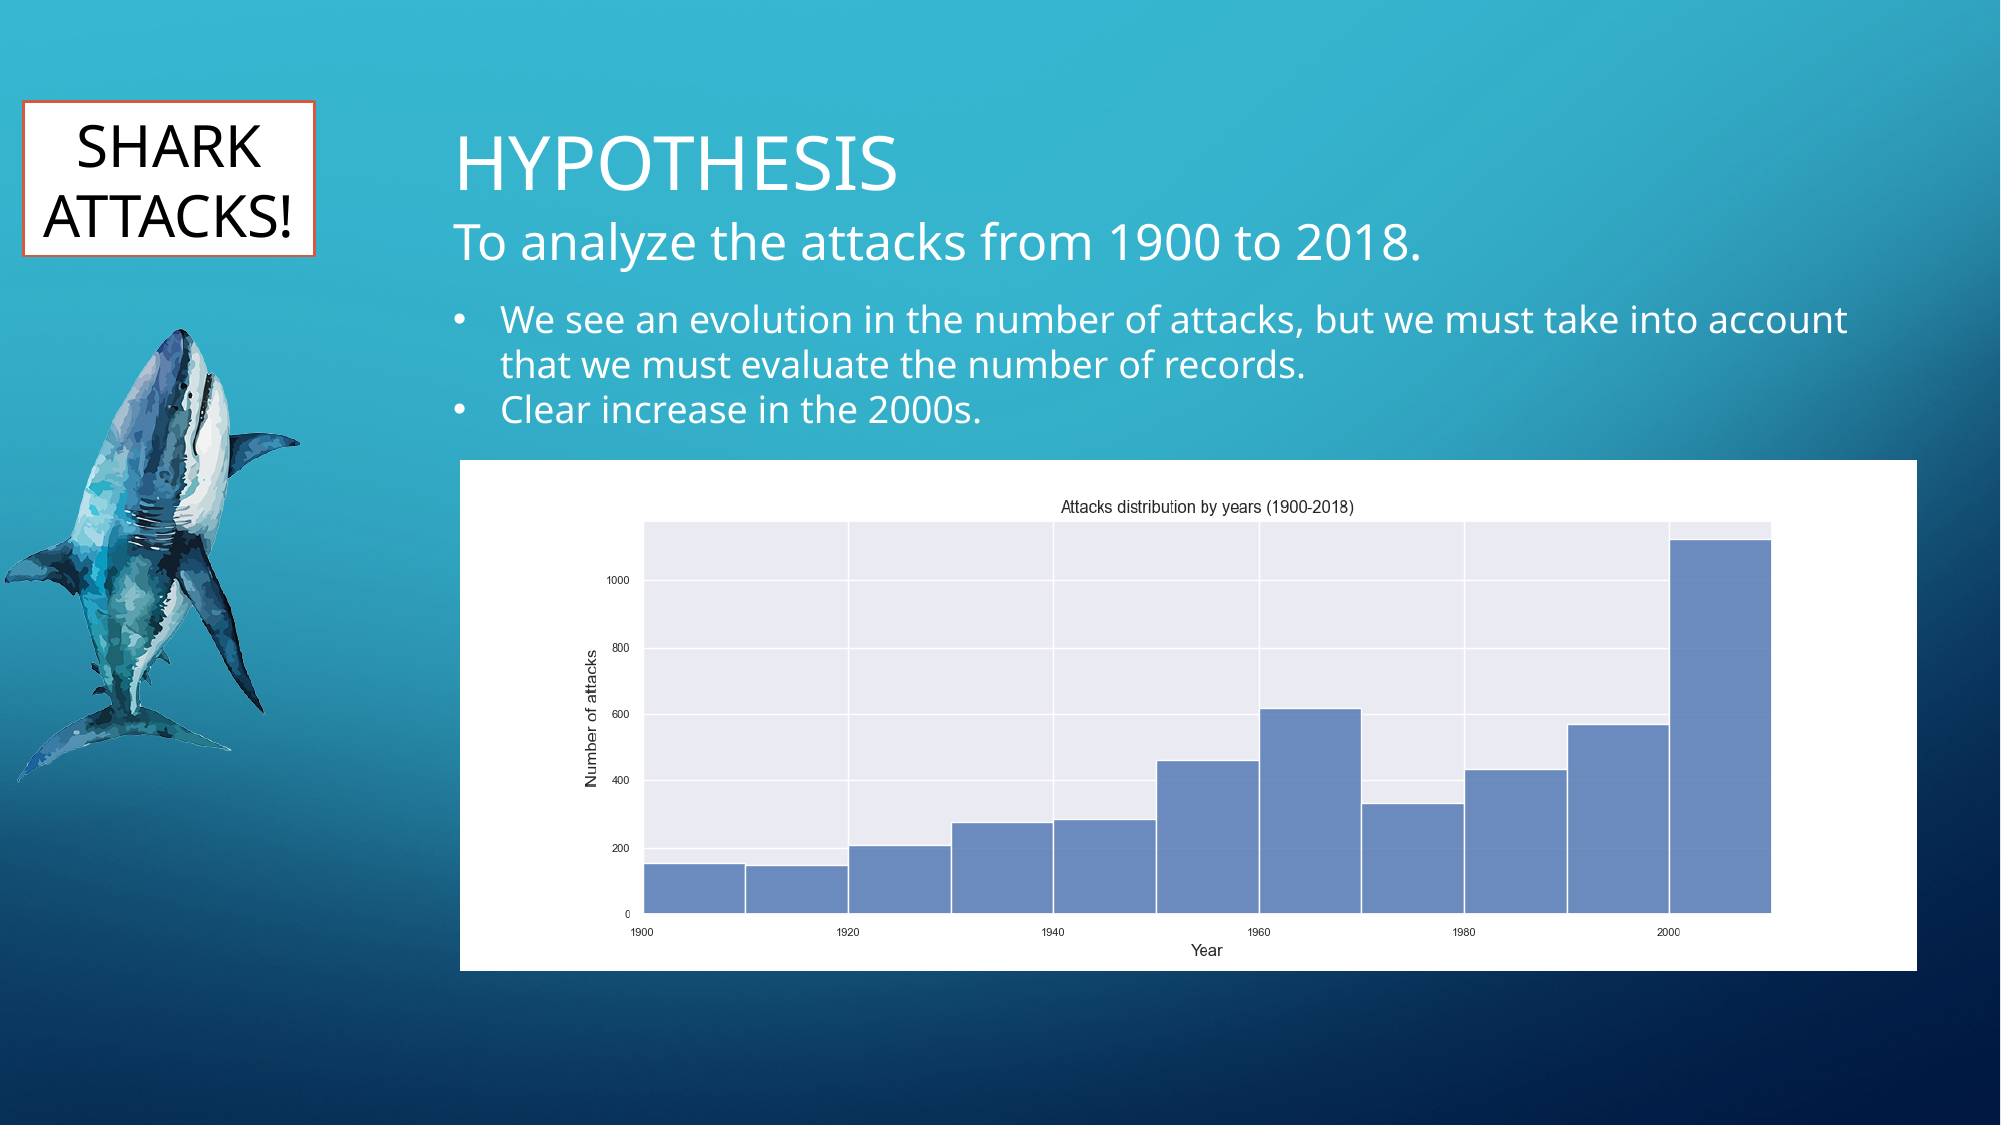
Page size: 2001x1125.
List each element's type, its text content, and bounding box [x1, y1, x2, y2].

text_box We see an evolution in the number of attacks, but we must take into account that we must evaluate the number of records. Clear increase in the 2000s. [438, 288, 1899, 529]
text_box To analyze the attacks from 1900 to 2018. [438, 203, 1832, 278]
picture [459, 460, 1917, 972]
picture [0, 302, 315, 787]
title HYPOTHESIS [438, 108, 1769, 203]
